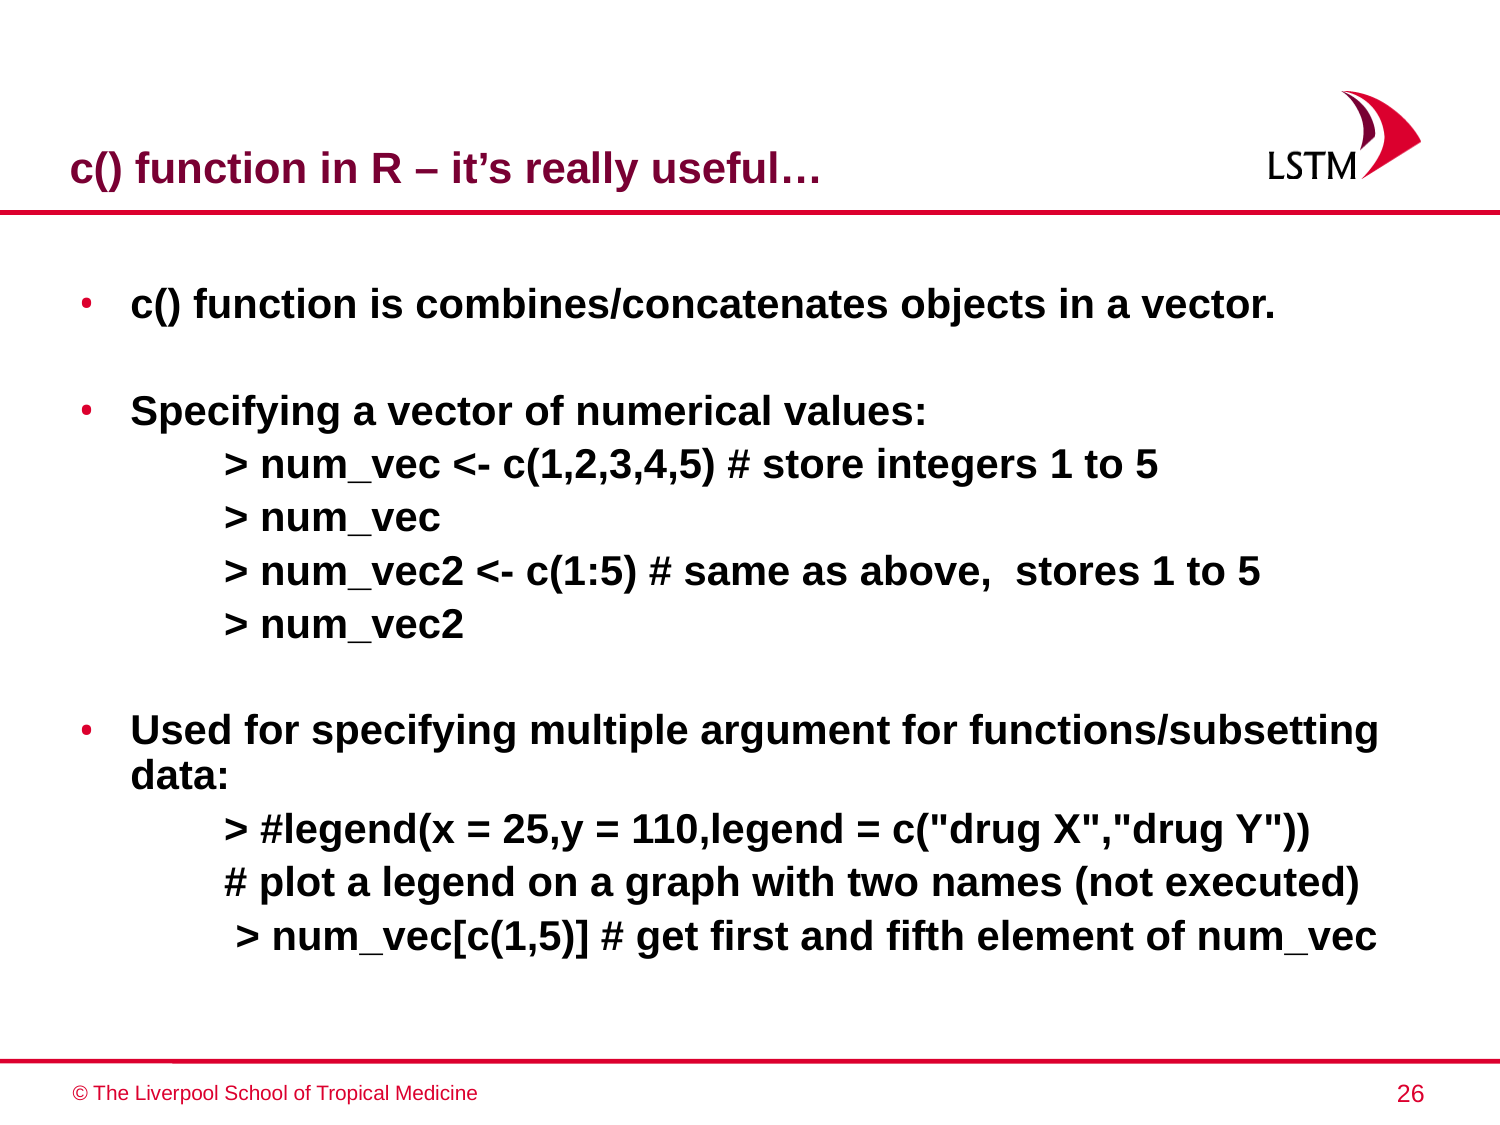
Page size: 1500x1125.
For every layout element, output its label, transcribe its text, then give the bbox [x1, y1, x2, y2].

list c() function is combines/concatenates objects in a vector. Specifying a vector of numerical values: > num_vec <- c(1,2,3,4,5) # store integers 1 to 5 > num_vec > num_vec2 <- c(1:5) # same as above, stores 1 to 5 > num_vec2 Used for specifying multiple argument for functions/subsetting data: > #legend(x = 25,y = 110,legend = c("drug X","drug Y")) # plot a legend on a graph with two names (not executed) > num_vec[c(1,5)] # get first and fifth element of num_vec [58, 274, 1413, 1013]
picture [1269, 91, 1421, 179]
title c() function in R – it’s really useful… [54, 99, 1118, 201]
